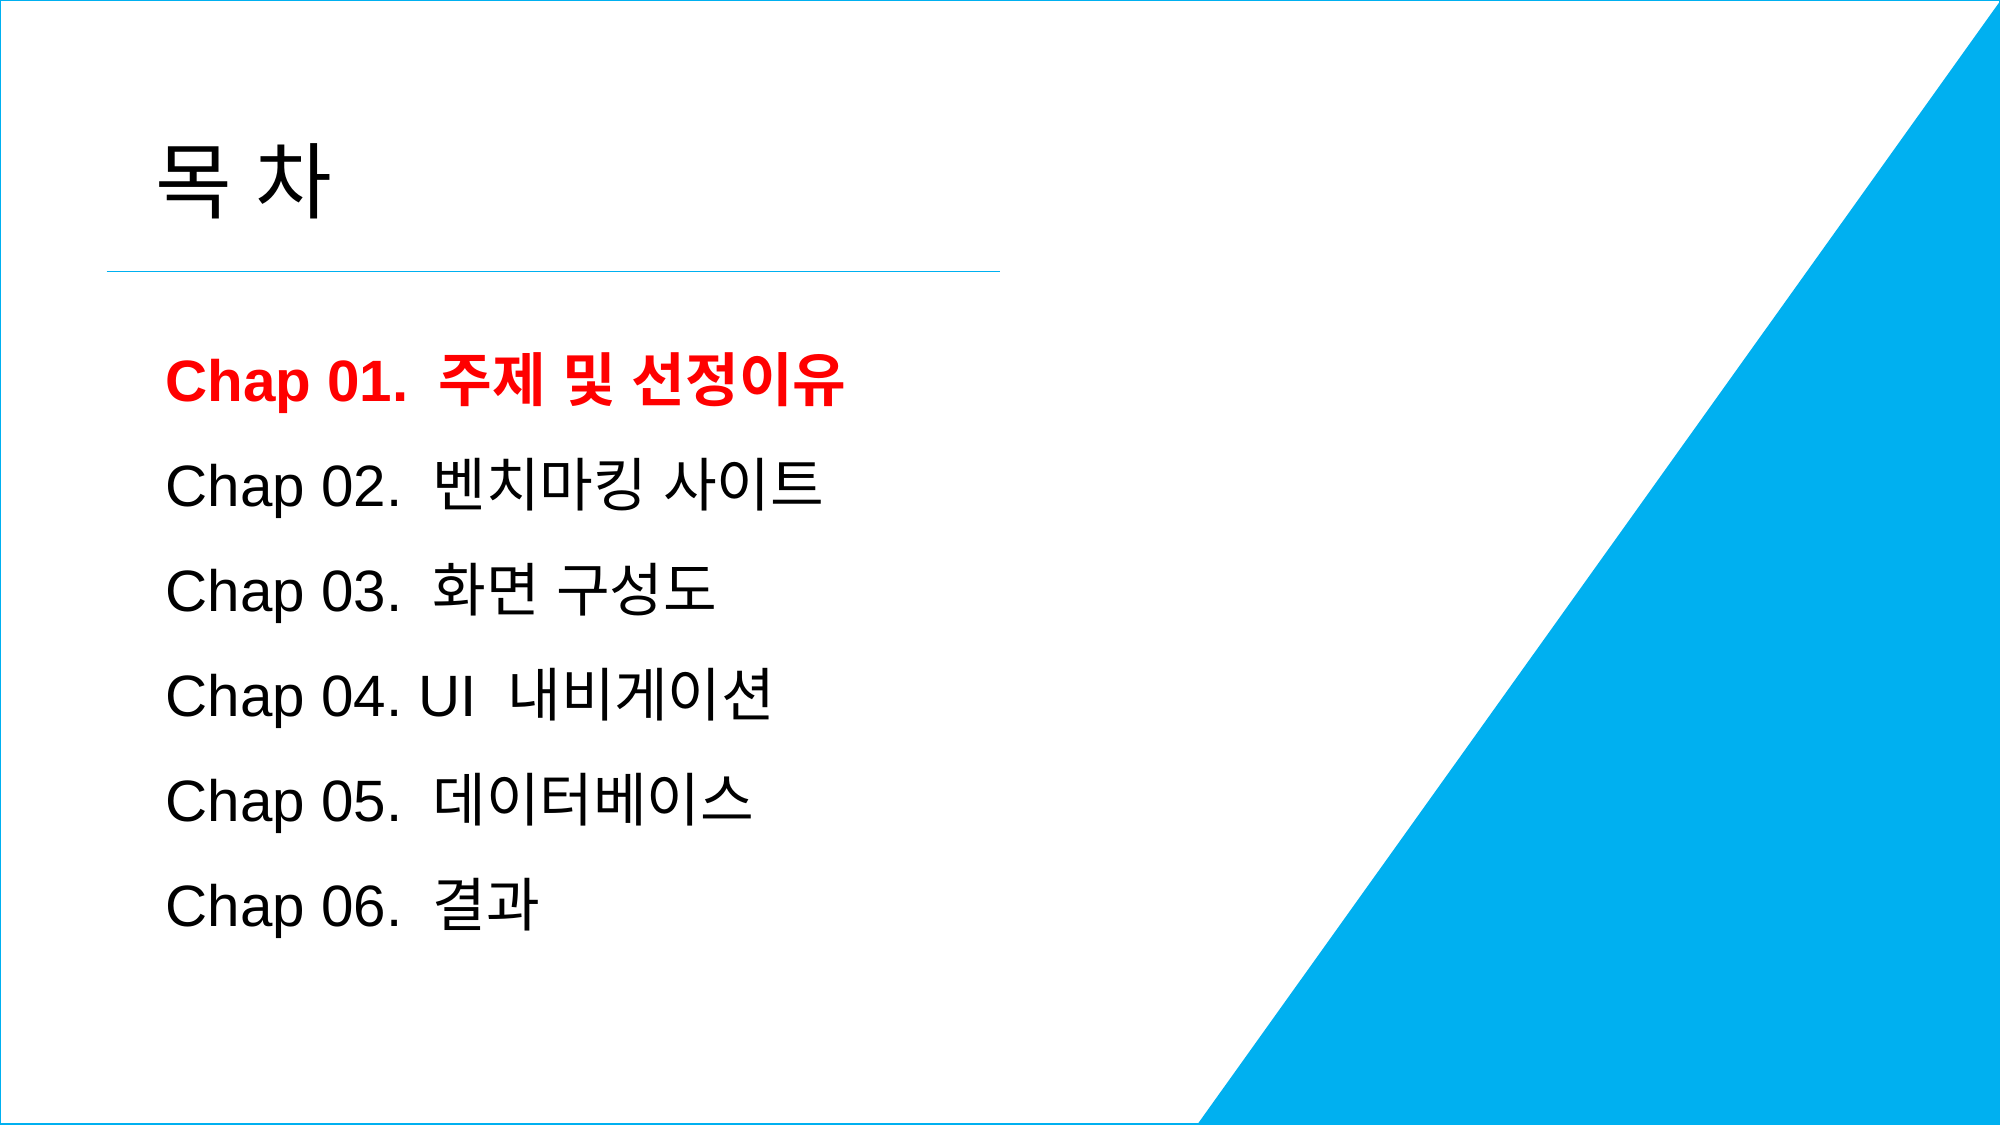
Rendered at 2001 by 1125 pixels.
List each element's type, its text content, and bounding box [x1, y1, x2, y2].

text_box 목 차 [141, 121, 348, 237]
text_box Chap 01. 주제 및 선정이유 Chap 02. 벤치마킹 사이트 Chap 03. 화면 구성도 Chap 04. UI 내비게이션 Chap 05. 데이터베이스 Chap 06. 결과 [150, 301, 861, 946]
text_box [1195, 0, 2000, 1125]
text_box [0, 0, 1998, 1125]
